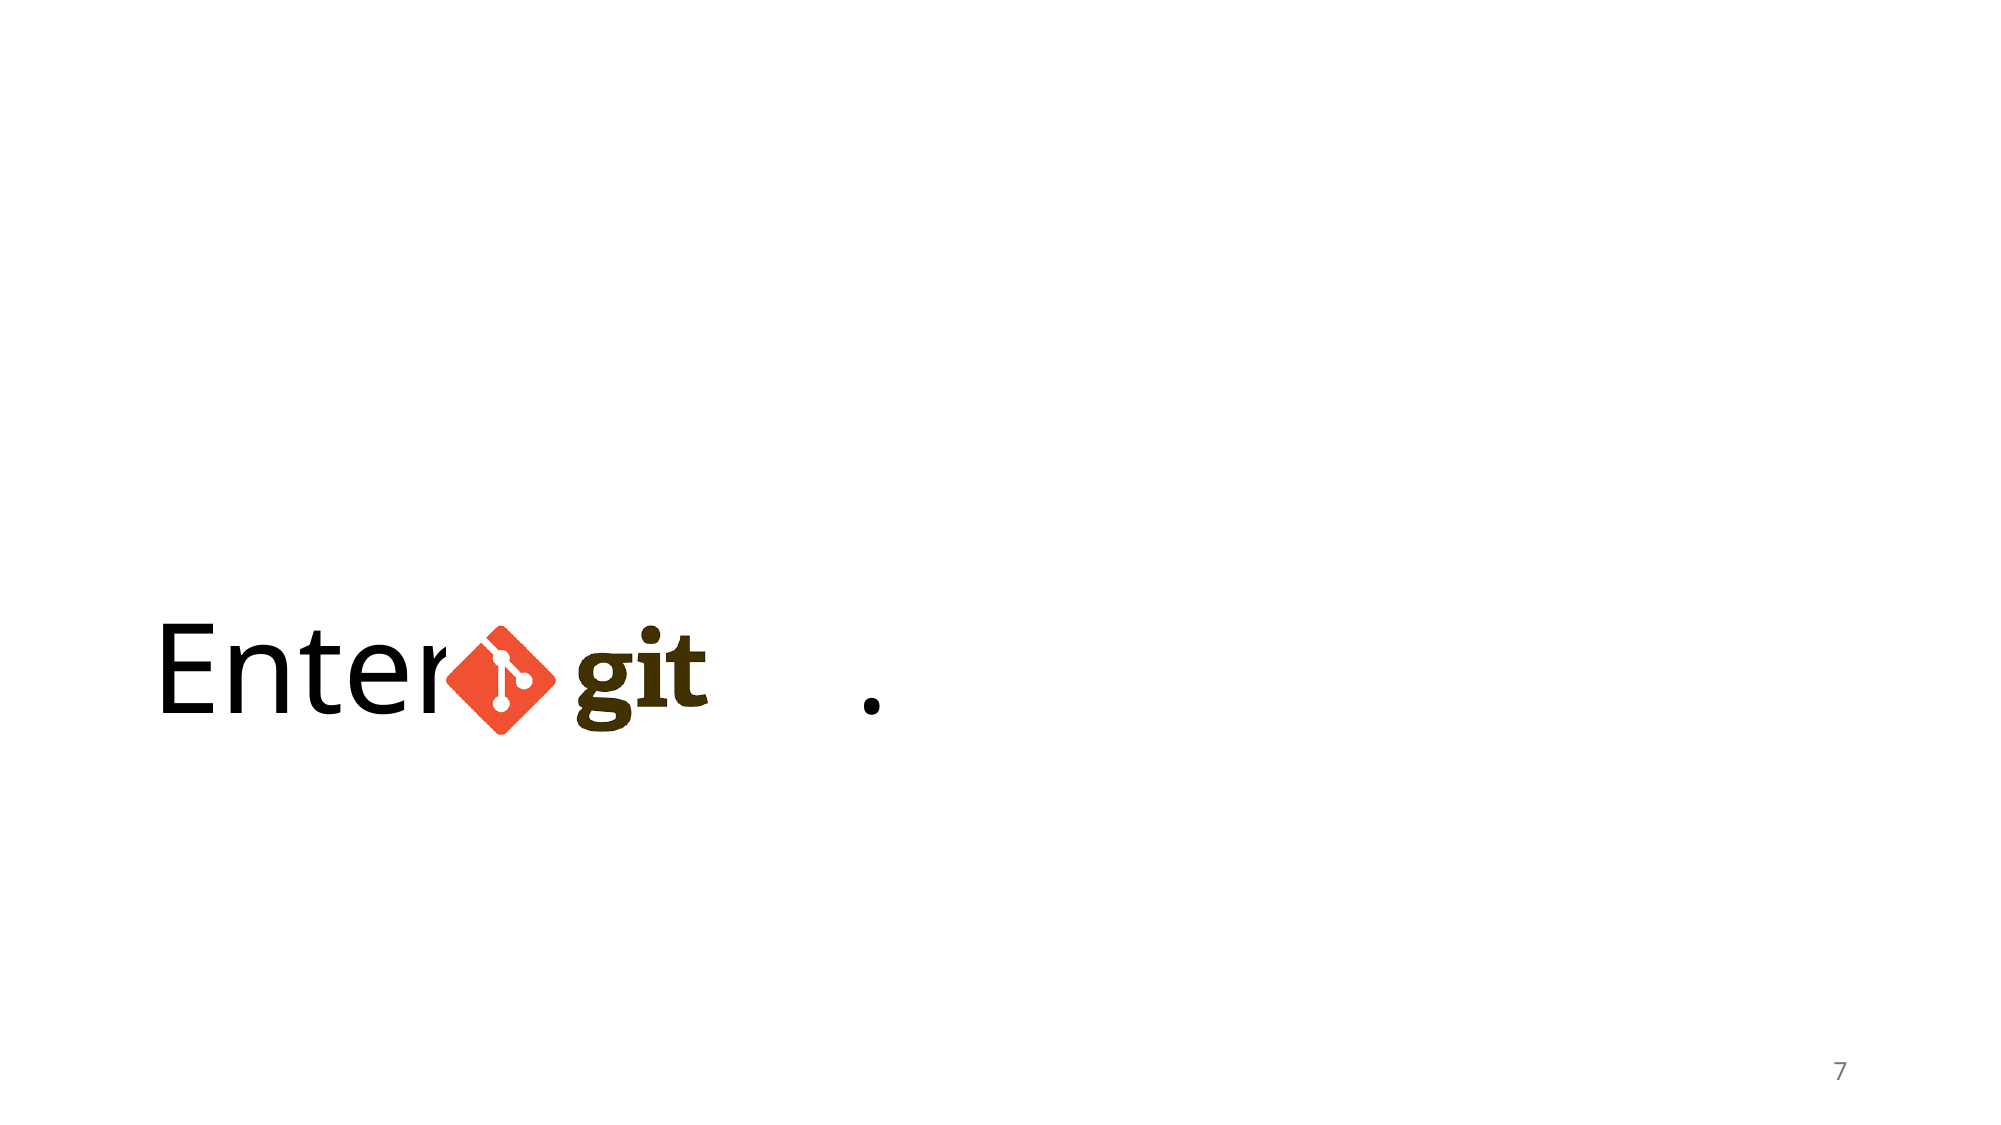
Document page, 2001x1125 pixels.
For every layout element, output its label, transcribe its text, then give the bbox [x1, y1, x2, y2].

picture [445, 625, 708, 736]
slide_number 7 [1412, 1042, 1863, 1103]
title Enter . [136, 280, 1862, 749]
